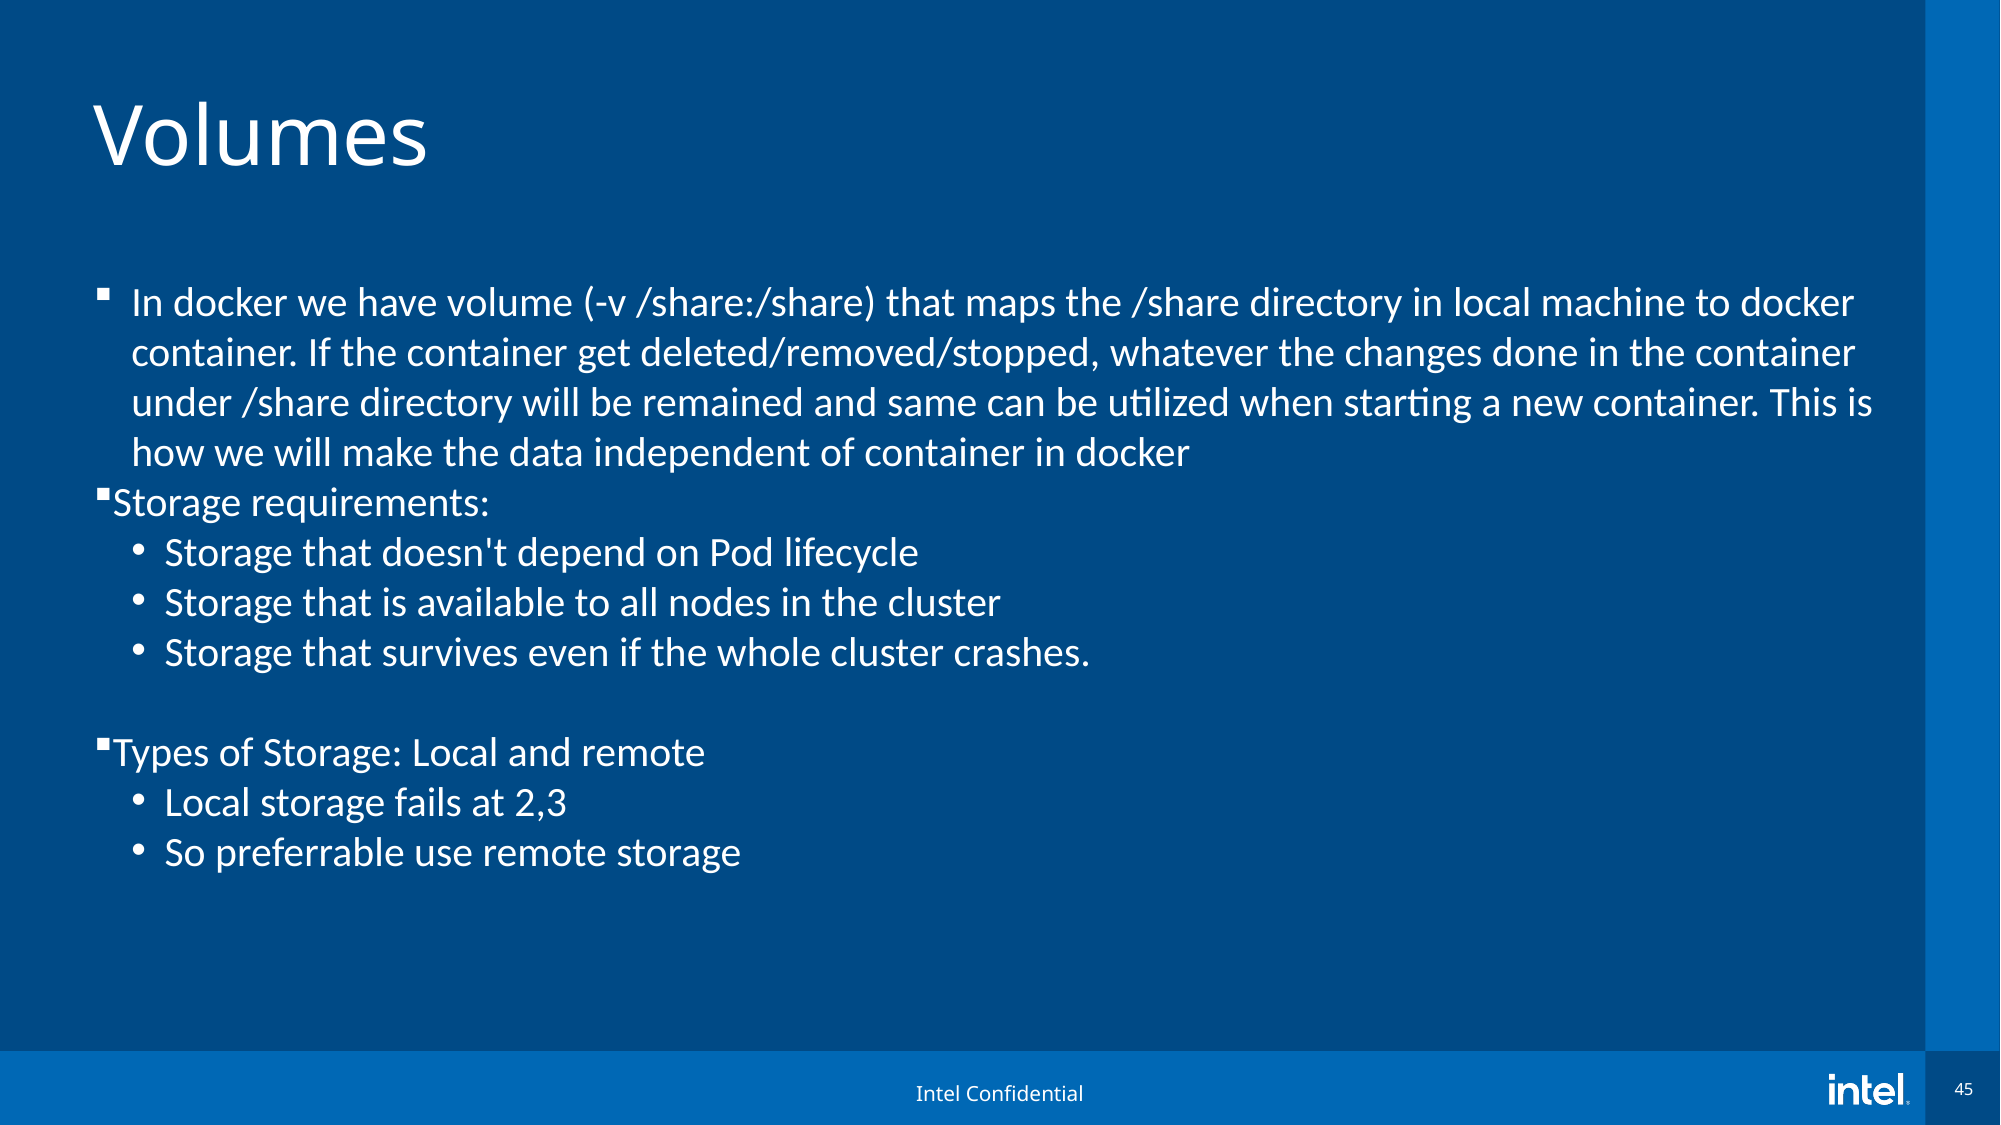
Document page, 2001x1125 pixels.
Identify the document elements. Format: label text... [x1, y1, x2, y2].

list In docker we have volume (-v /share:/share) that maps the /share directory in local machine to docker container. If the container get deleted/removed/stopped, whatever the changes done in the container under /share directory will be remained and same can be utilized when starting a new container. This is how we will make the data independent of container in docker Storage requirements: Storage that doesn't depend on Pod lifecycle Storage that is available to all nodes in the cluster Storage that survives even if the whole cluster crashes. Types of Storage: Local and remote Local storage fails at 2,3 So preferrable use remote storage [93, 273, 1901, 1026]
picture [1829, 1073, 1910, 1105]
title Volumes [93, 93, 1901, 251]
